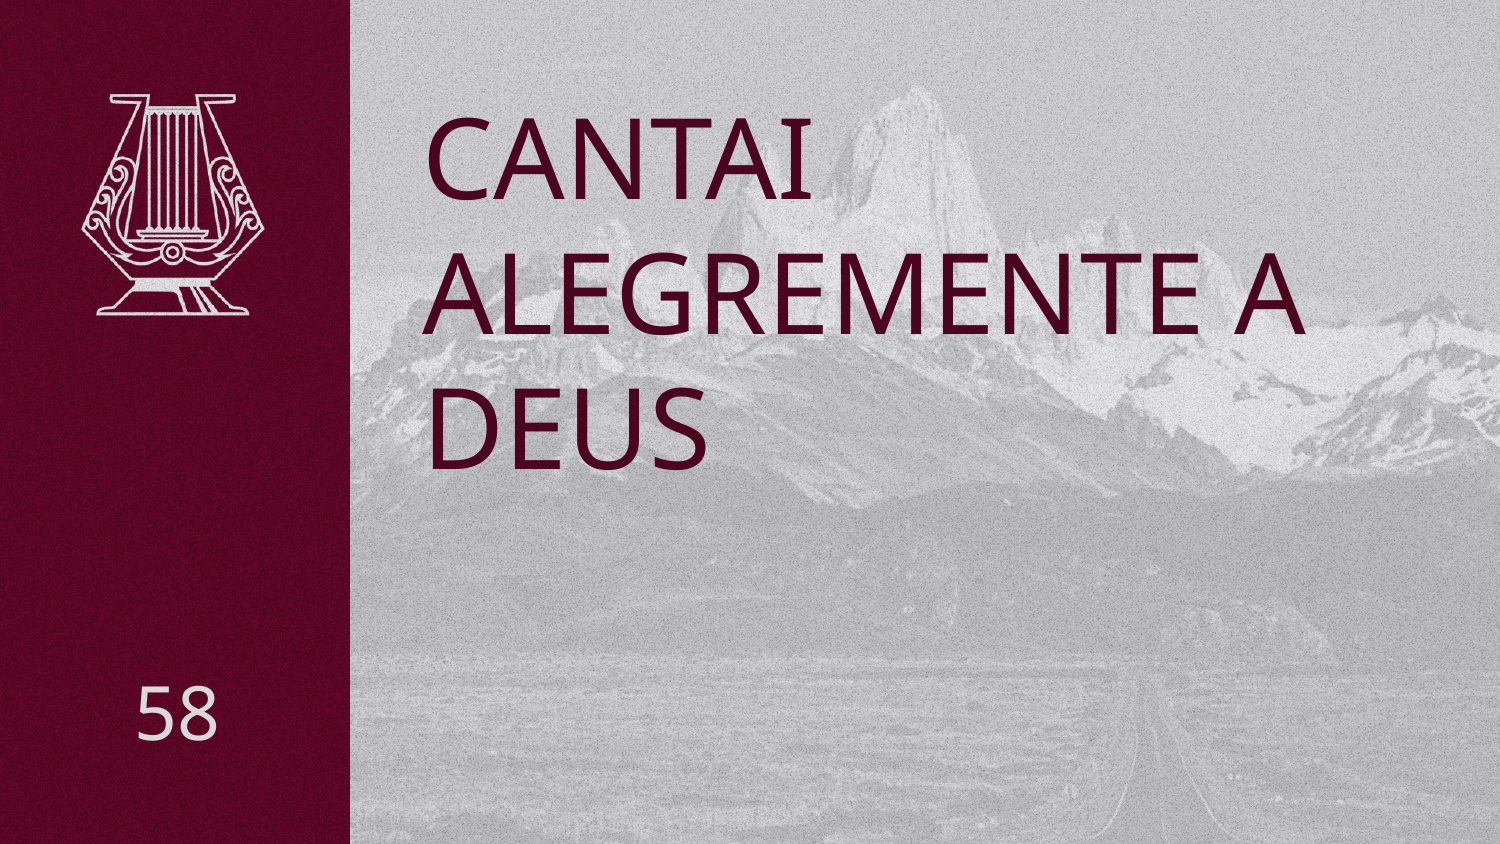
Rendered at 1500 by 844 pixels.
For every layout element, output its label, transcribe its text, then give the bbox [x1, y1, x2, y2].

title CANTAI ALEGREMENTE A DEUS [407, 79, 1447, 777]
picture [0, 0, 1500, 844]
list 58 [76, 658, 278, 765]
